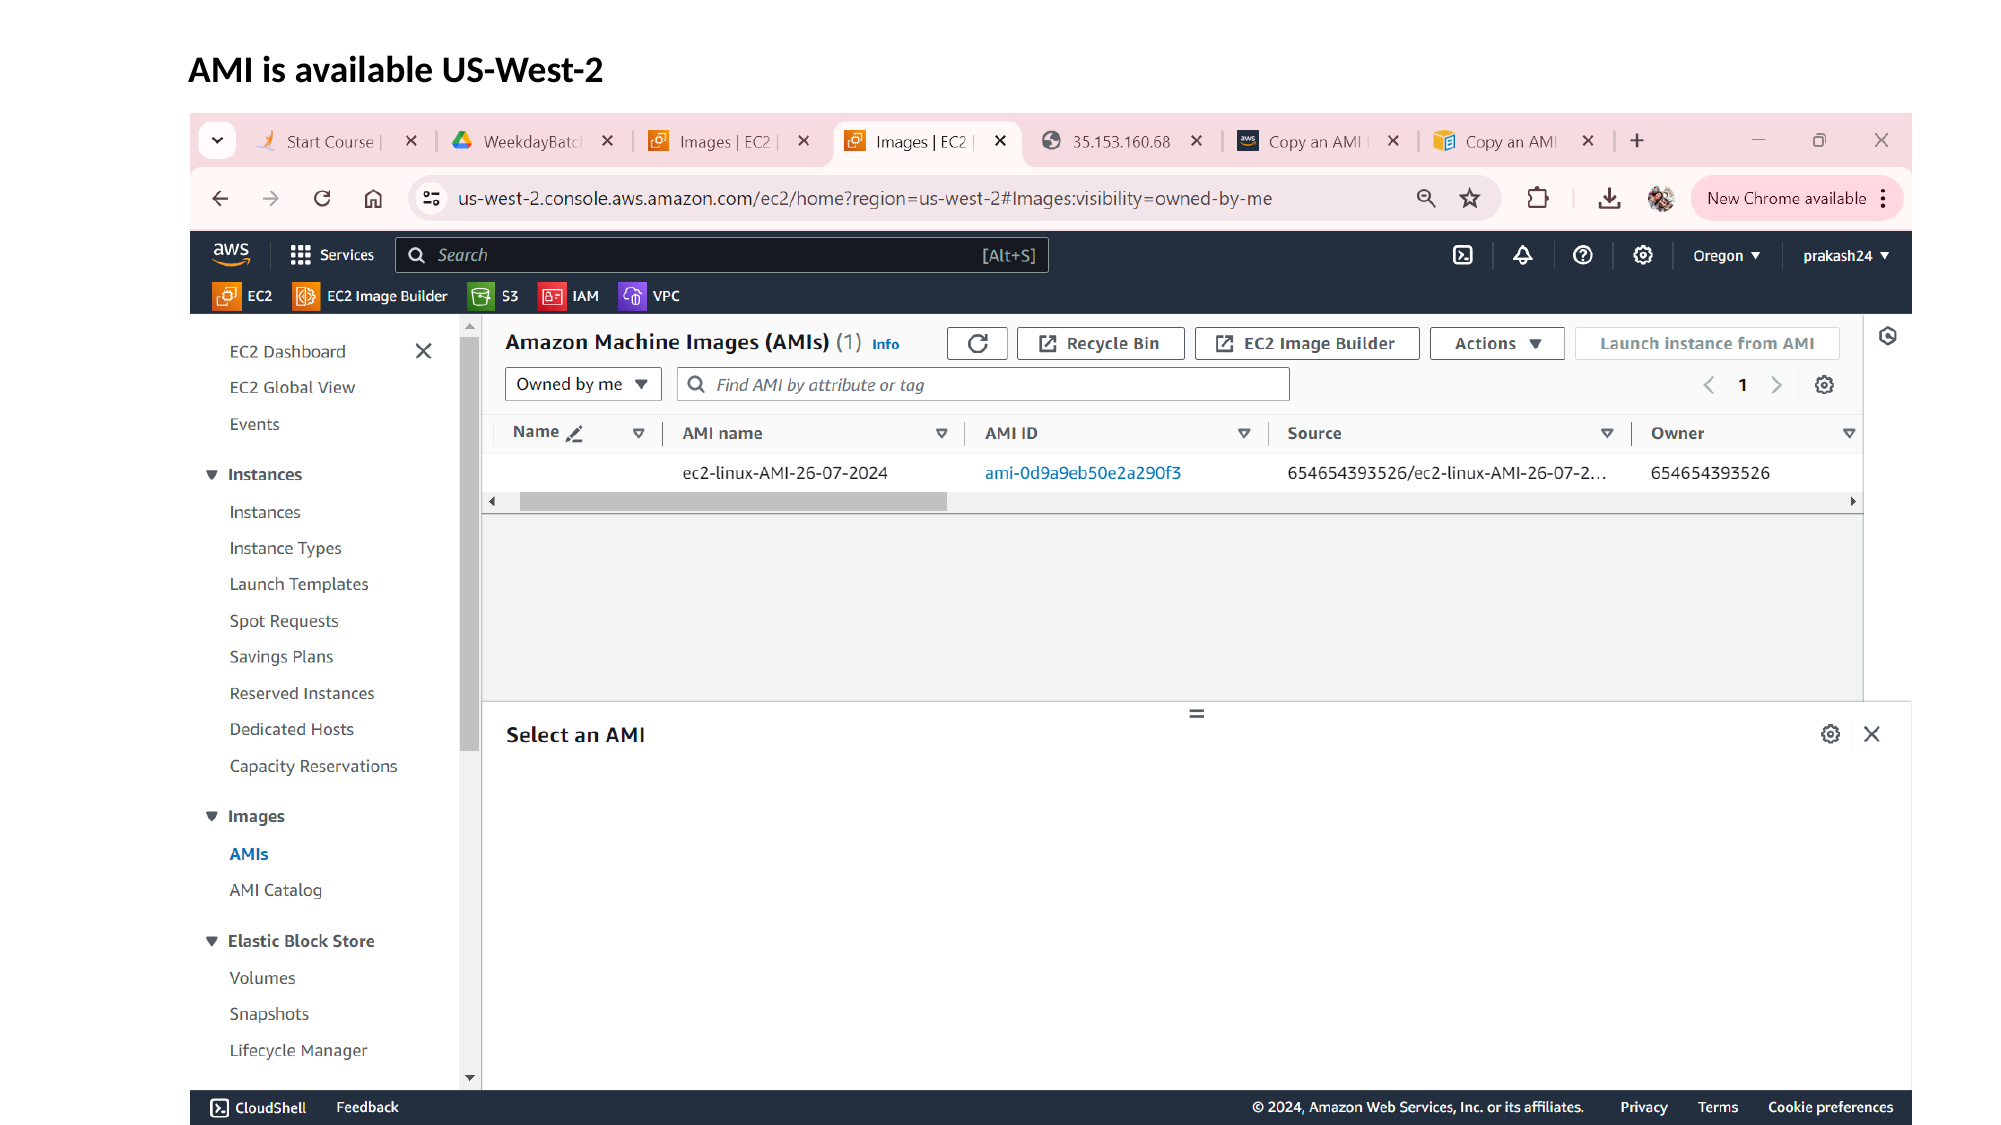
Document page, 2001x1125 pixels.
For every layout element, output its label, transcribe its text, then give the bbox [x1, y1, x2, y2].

text_box AMI is available US-West-2 [173, 38, 1290, 98]
picture [190, 113, 1913, 1125]
